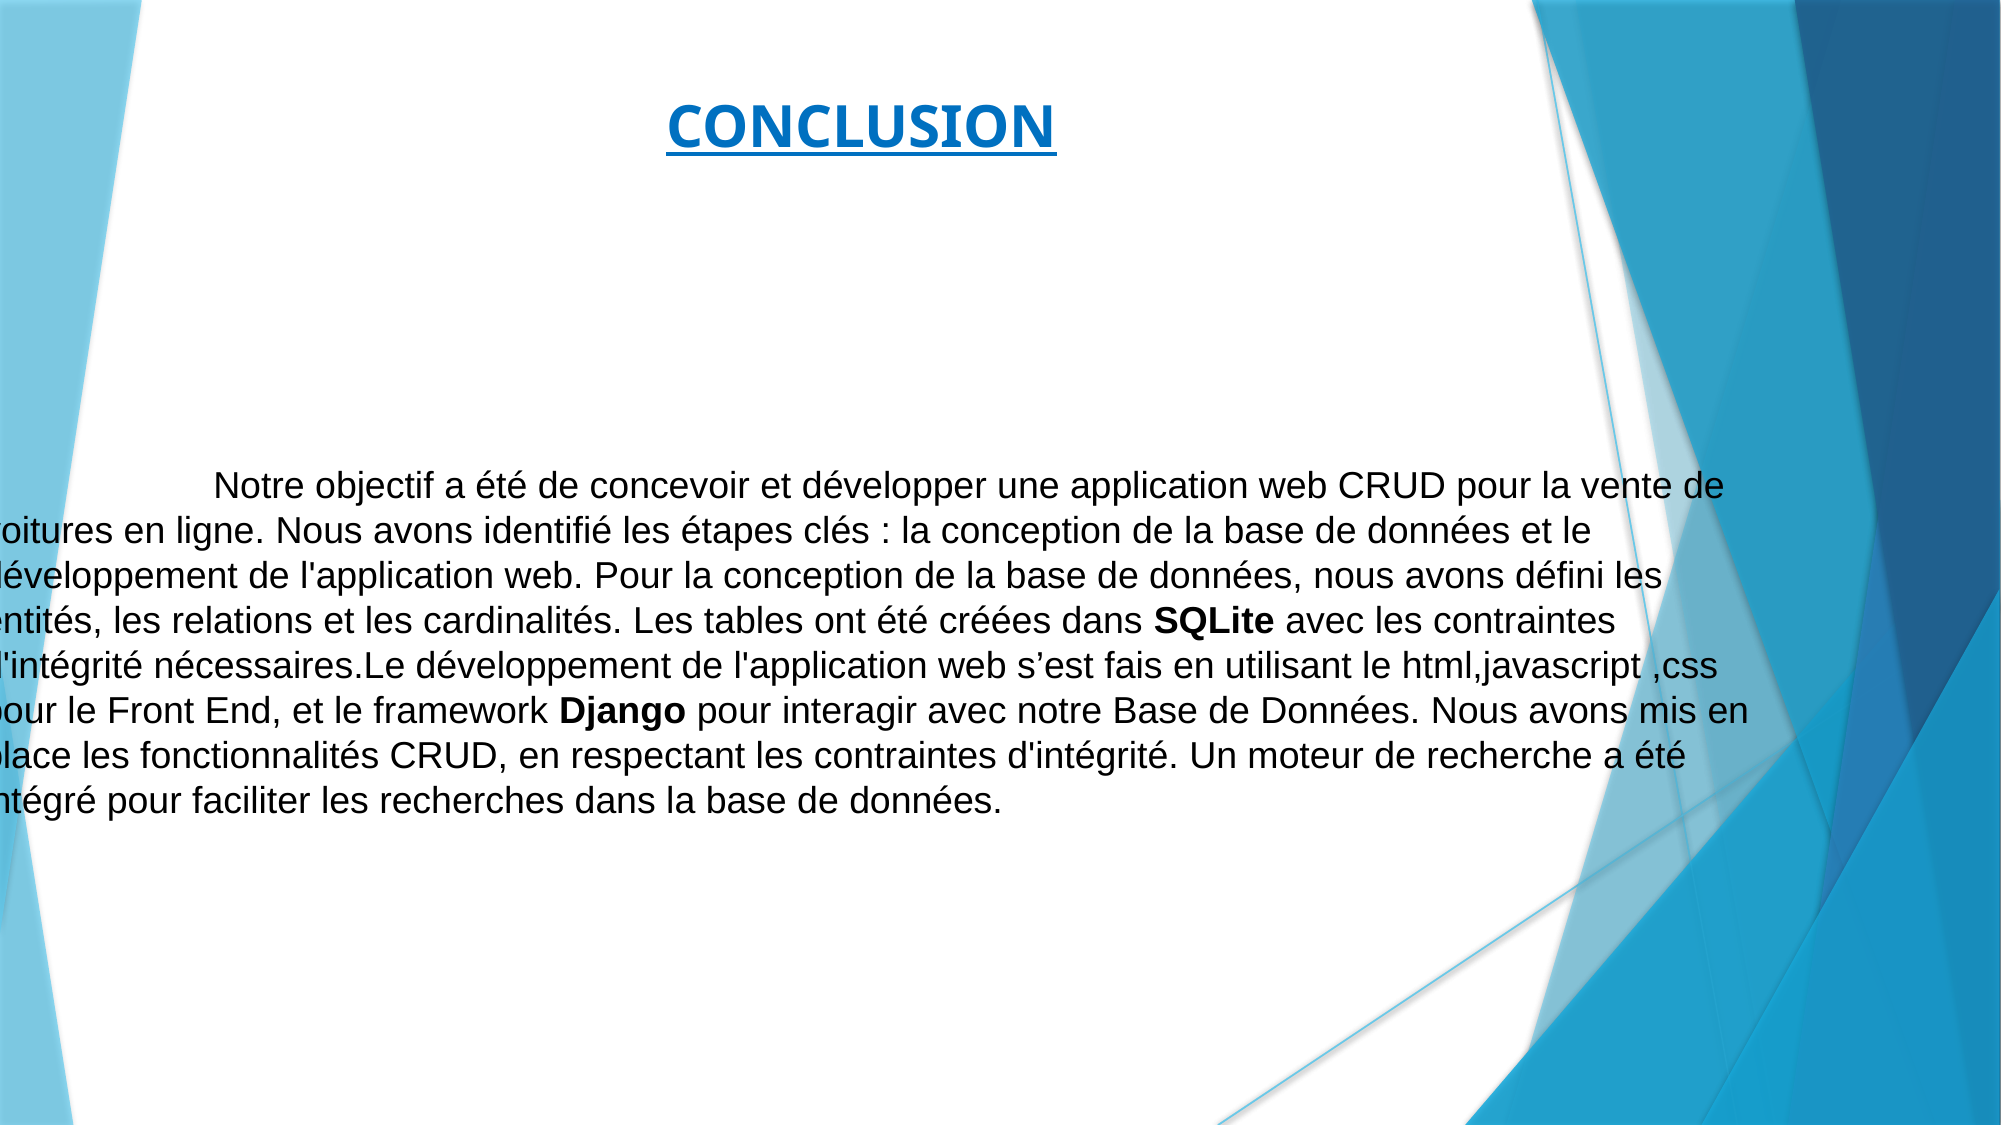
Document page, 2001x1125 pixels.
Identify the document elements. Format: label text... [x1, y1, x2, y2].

text_box Notre objectif a été de concevoir et développer une application web CRUD pour la vente de voitures en ligne. Nous avons identifié les étapes clés : la conception de la base de données et le développement de l'application web. Pour la conception de la base de données, nous avons défini les entités, les relations et les cardinalités. Les tables ont été créées dans SQLite avec les contraintes d'intégrité nécessaires.Le développement de l'application web s’est fais en utilisant le html,javascript ,css pour le Front End, et le framework Django pour interagir avec notre Base de Données. Nous avons mis en place les fonctionnalités CRUD, en respectant les contraintes d'intégrité. Un moteur de recherche a été intégré pour faciliter les recherches dans la base de données. [0, 460, 1765, 1125]
text_box CONCLUSION [224, 59, 1499, 189]
